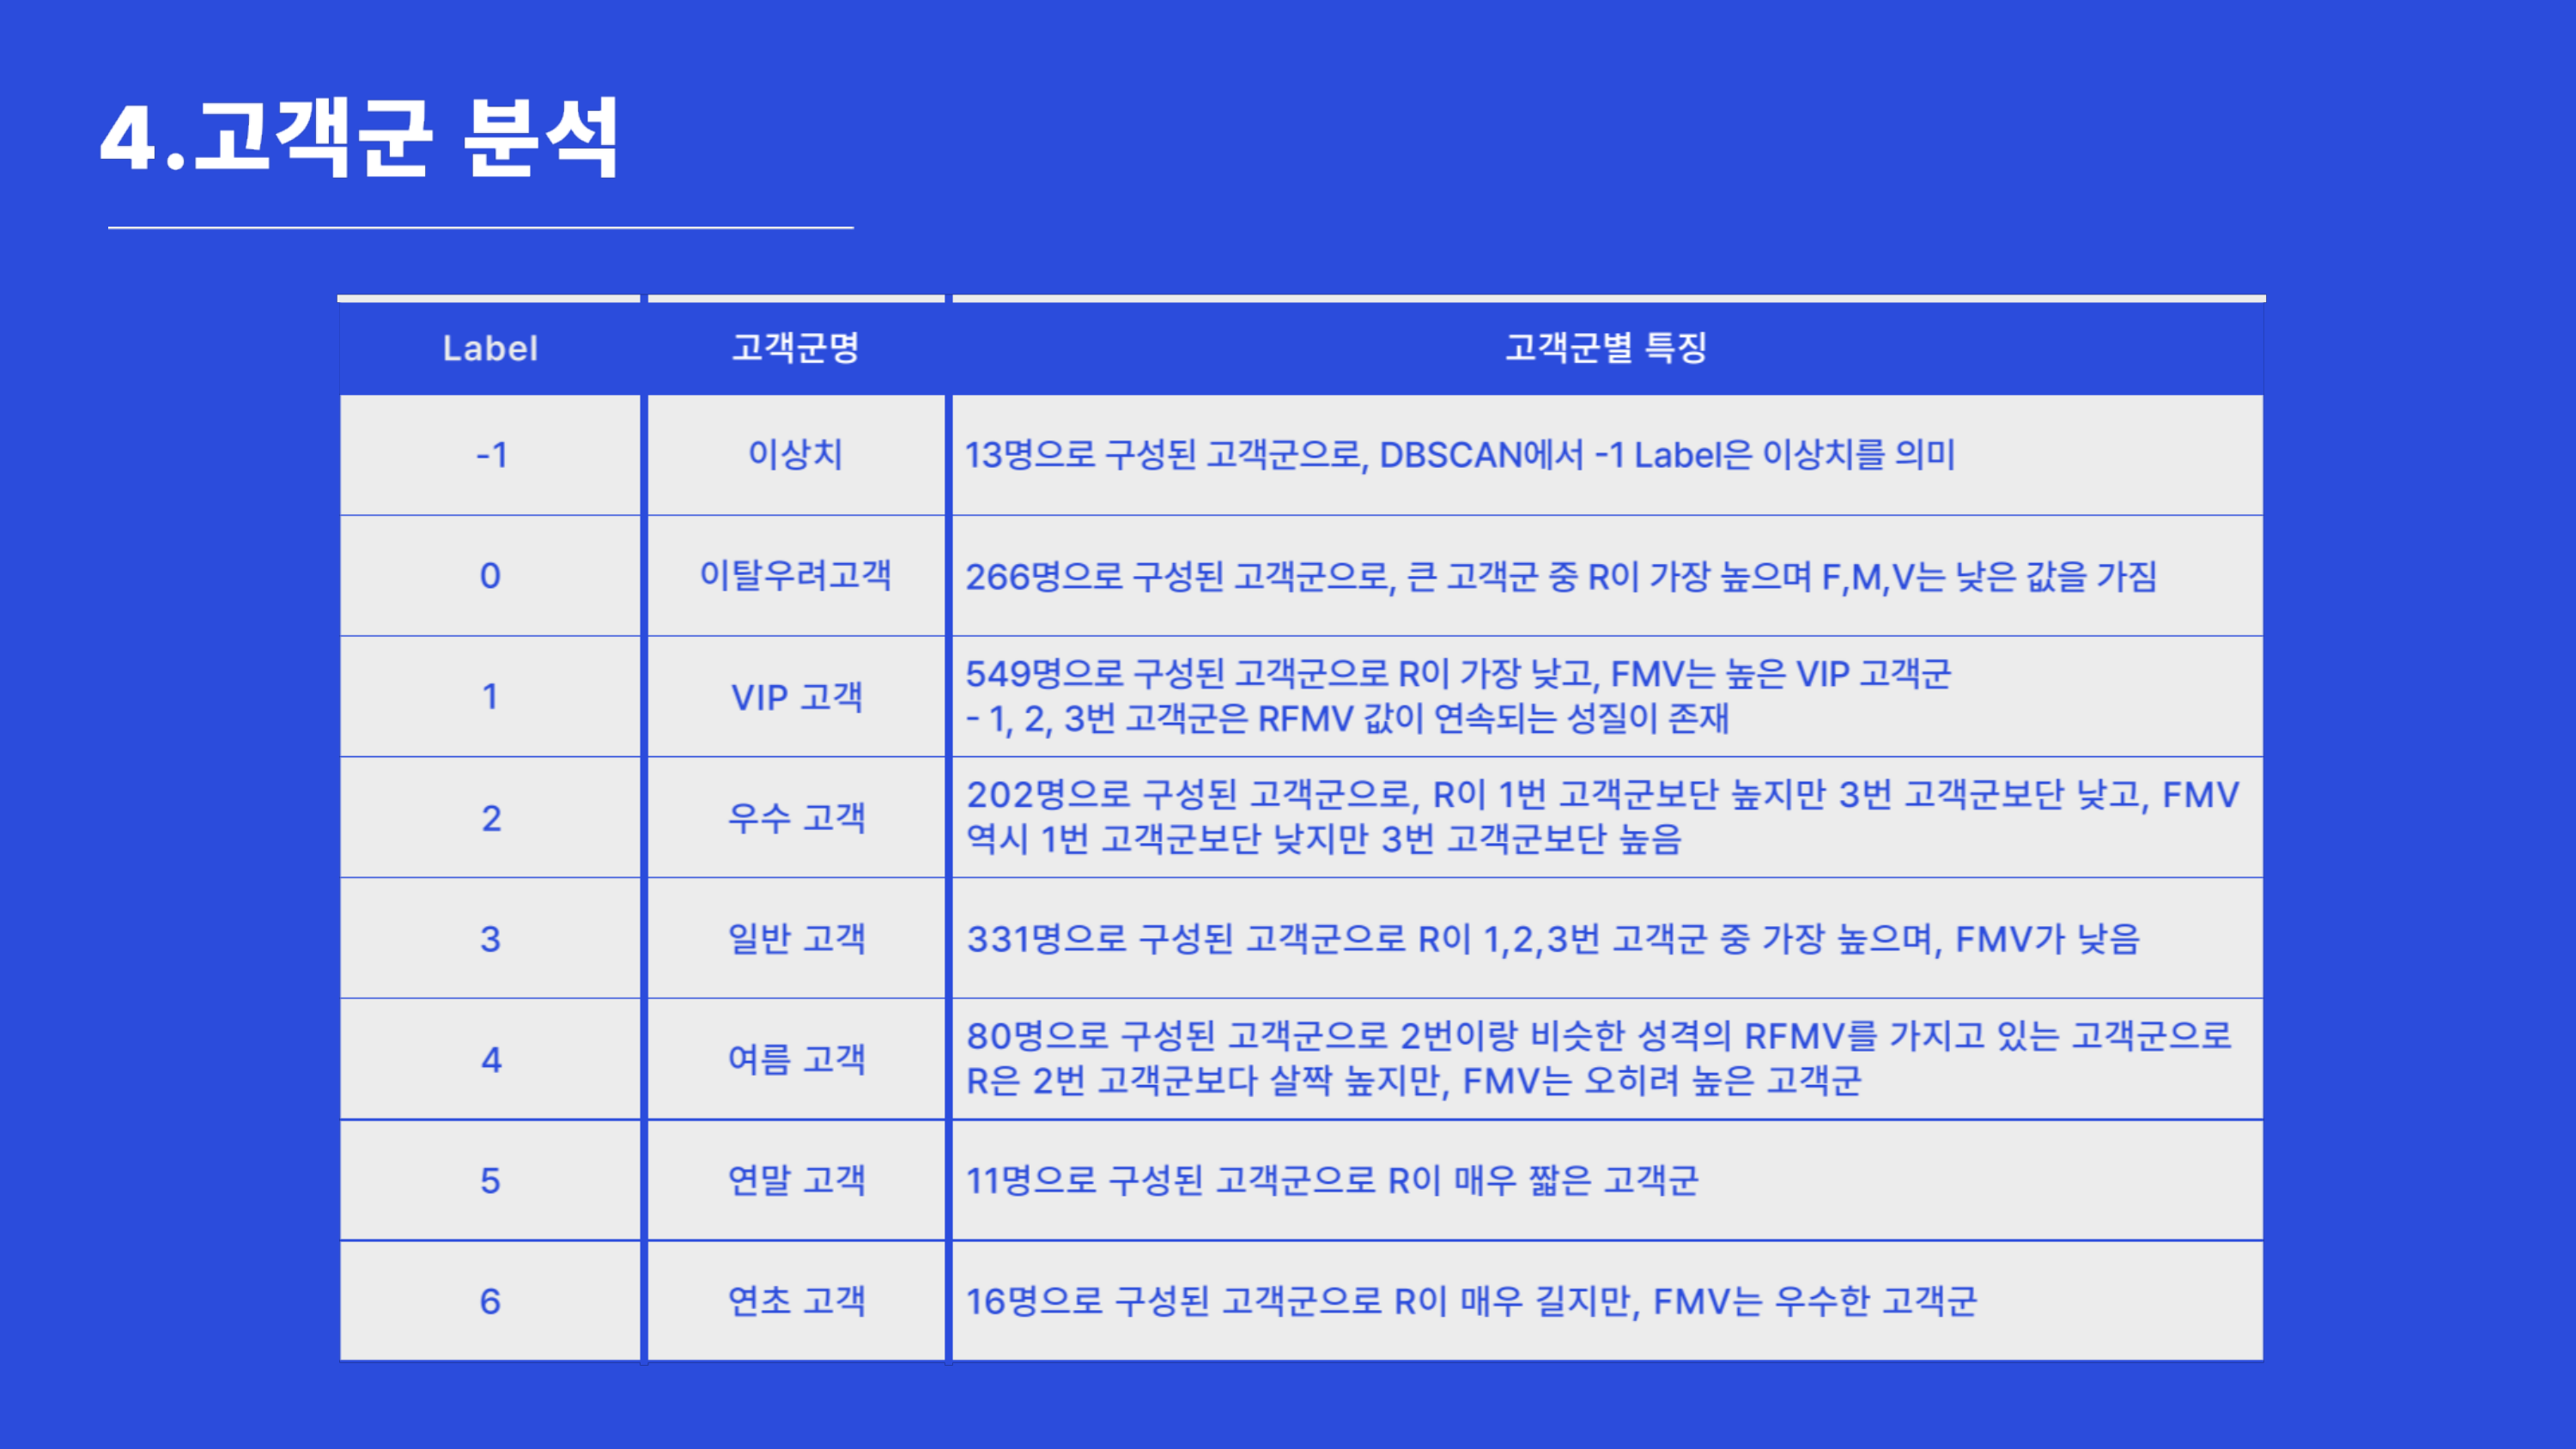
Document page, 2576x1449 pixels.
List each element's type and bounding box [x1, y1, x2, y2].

picture [0, 0, 2576, 1449]
text_box [705, 226, 854, 230]
